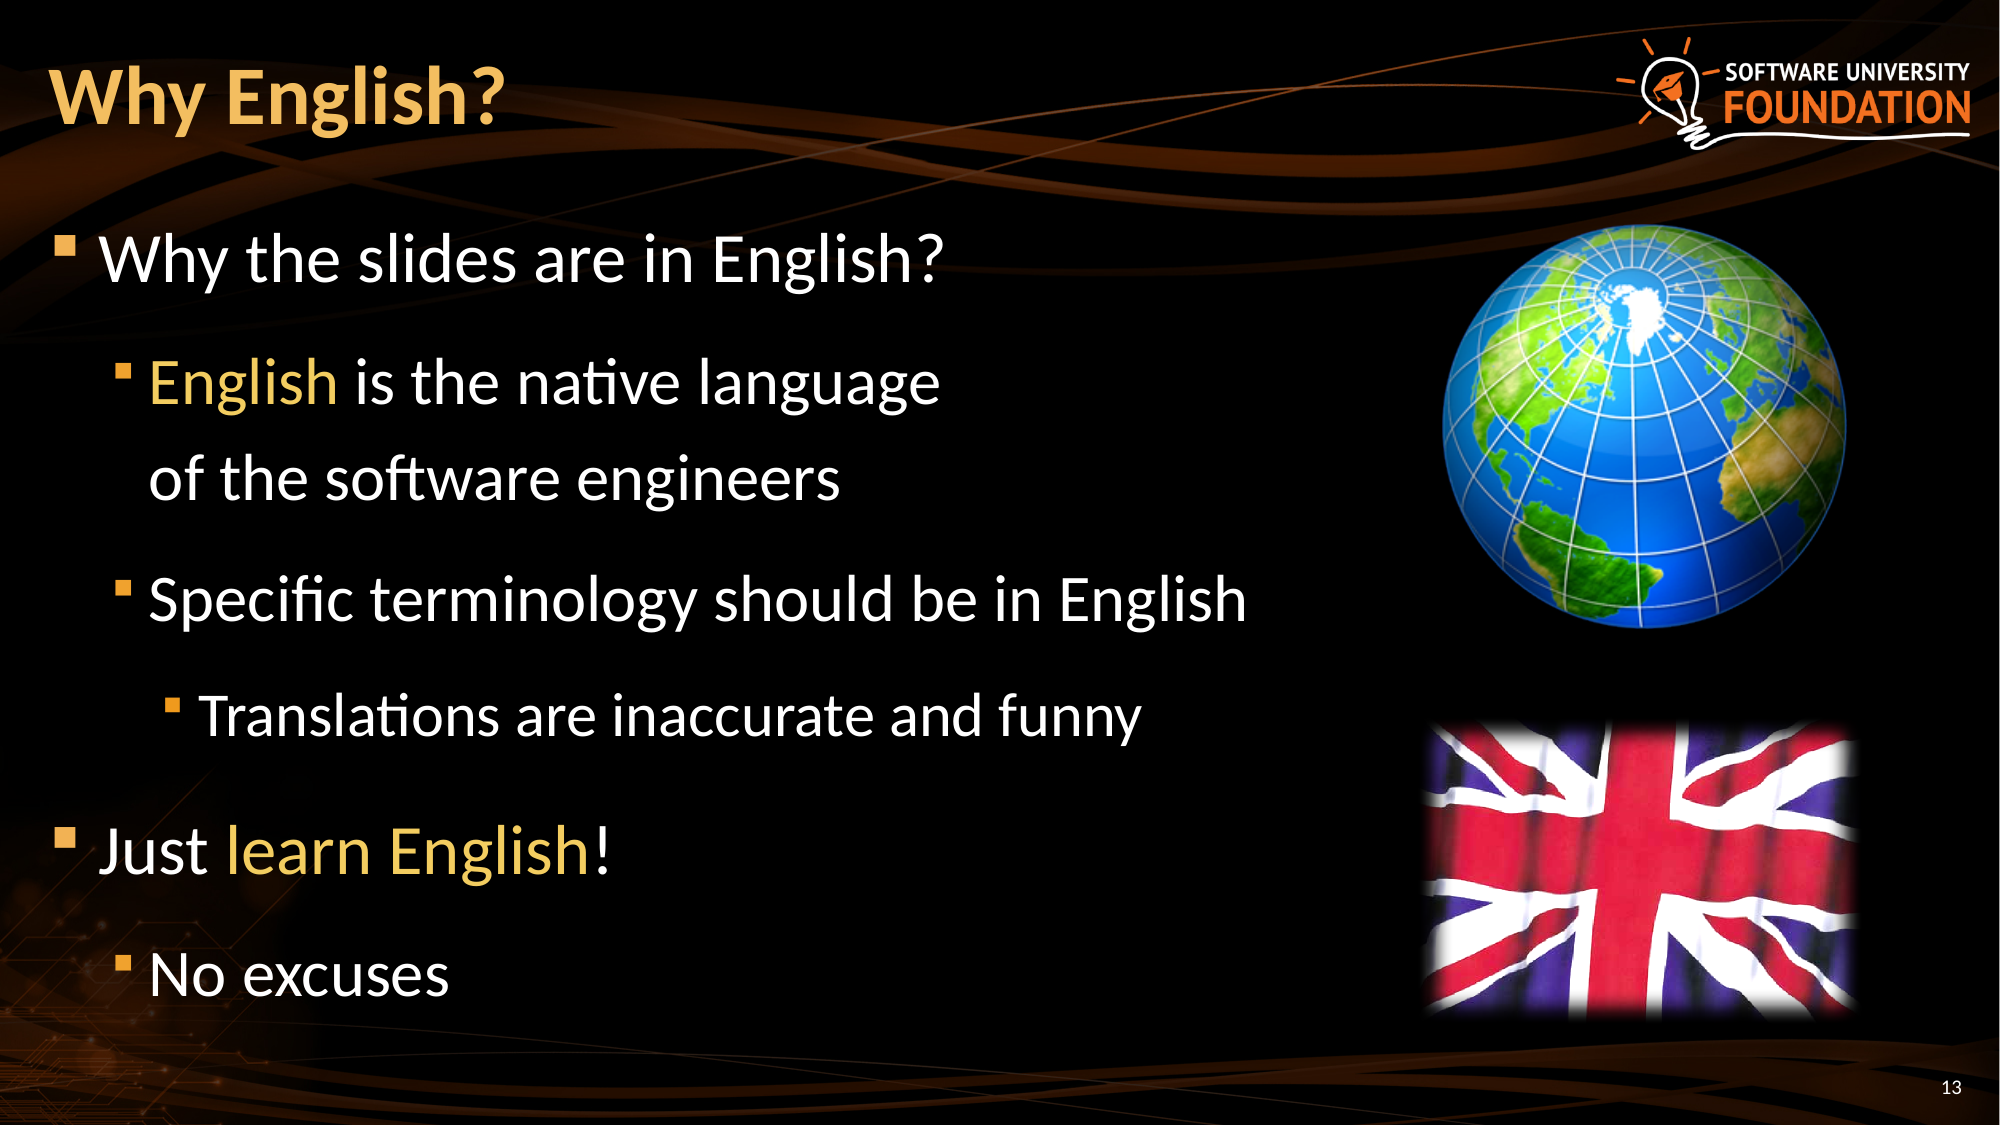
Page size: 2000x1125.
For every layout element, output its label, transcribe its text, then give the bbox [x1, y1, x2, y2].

title Why English? [30, 6, 1602, 189]
picture [0, 0, 2000, 1125]
list Why the slides are in English? English is the native language of the software engineers Specific terminology should be in English Translations are inaccurate and funny Just learn English! No excuses [31, 188, 1968, 1103]
